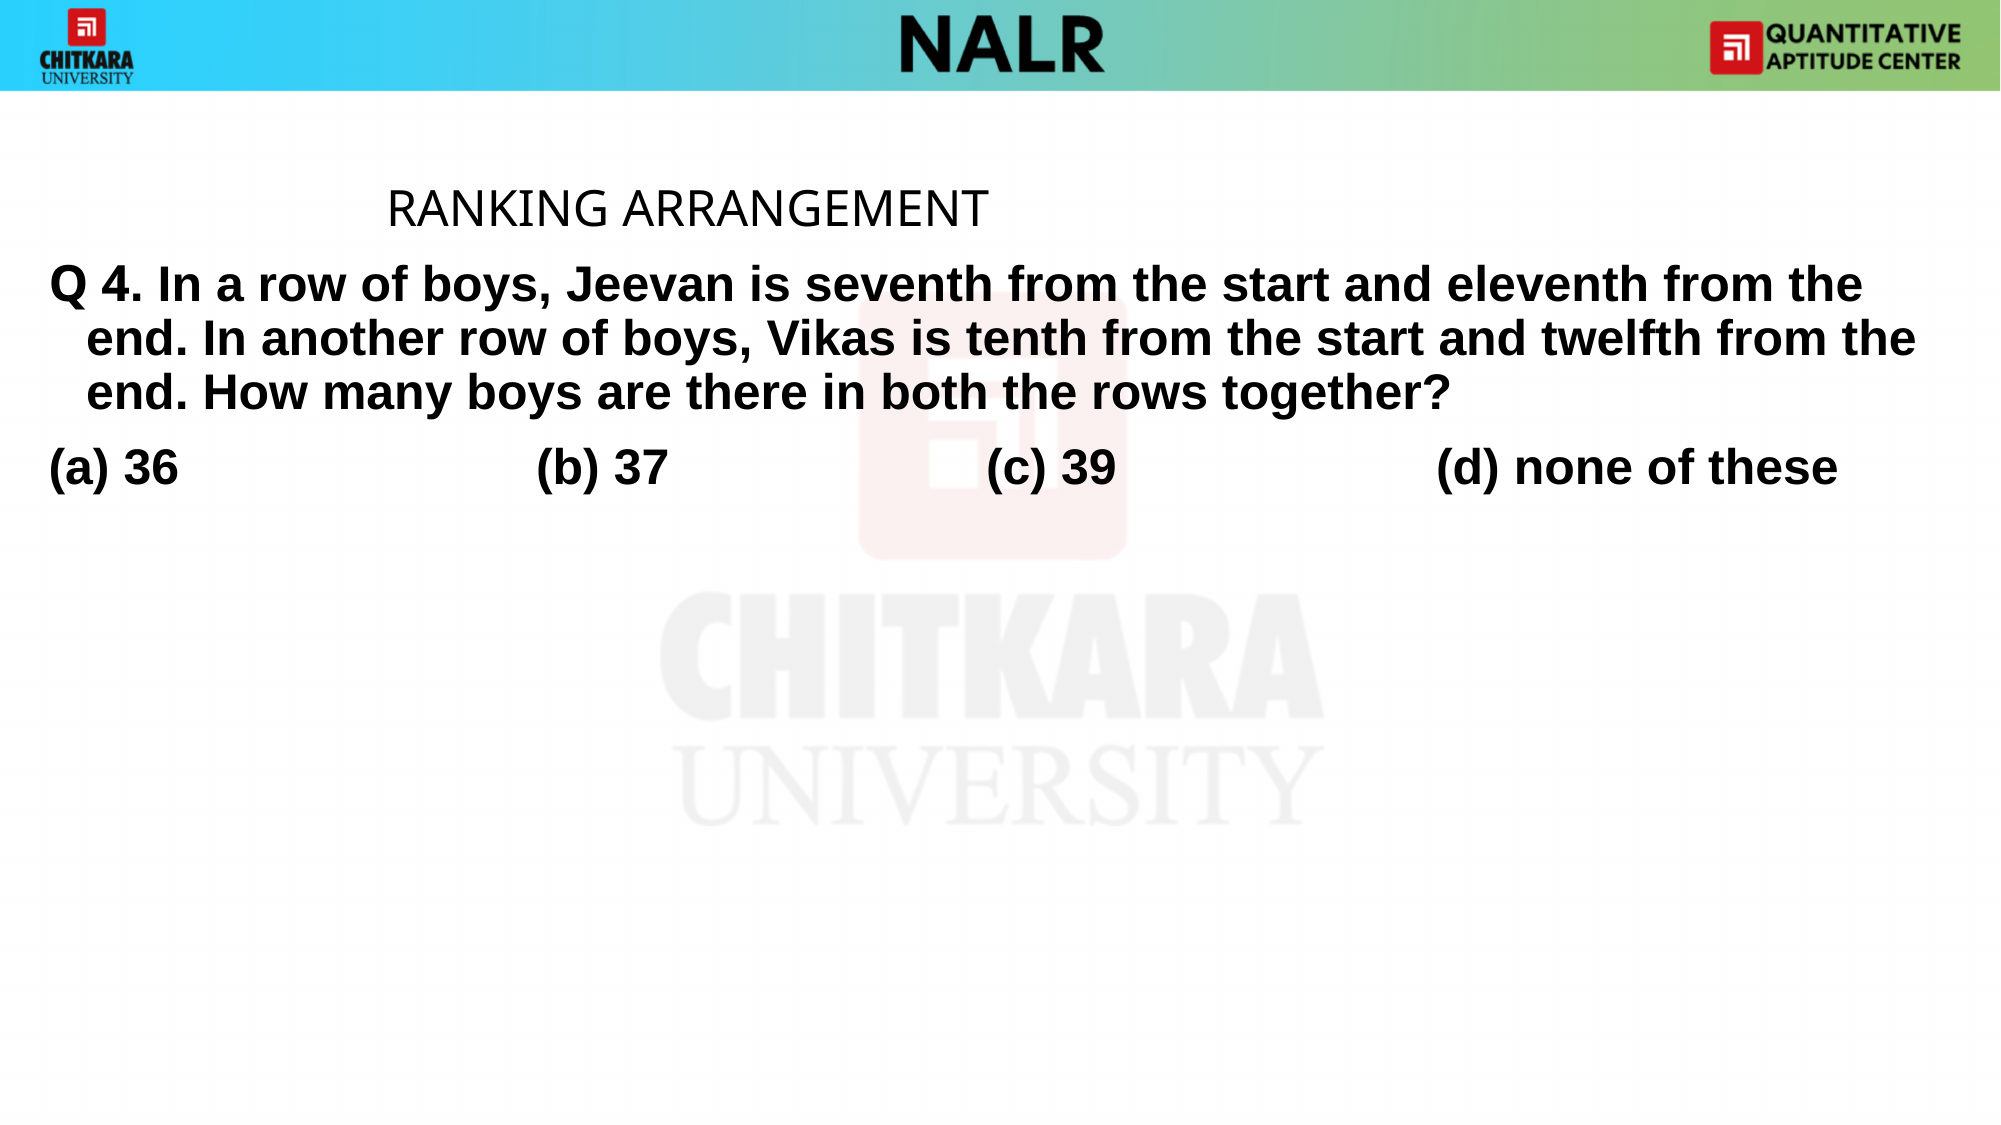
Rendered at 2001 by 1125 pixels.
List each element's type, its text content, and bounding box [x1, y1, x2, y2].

picture [0, 0, 2001, 1125]
title [41, 31, 1959, 142]
list RANKING ARRANGEMENT Q 4. In a row of boys, Jeevan is seventh from the start and eleventh from the end. In another row of boys, Vikas is tenth from the start and twelfth from the end. How many boys are there in both the rows together? (a) 36 (b) 37 (c) 39 (d) none of these [33, 175, 1959, 1053]
